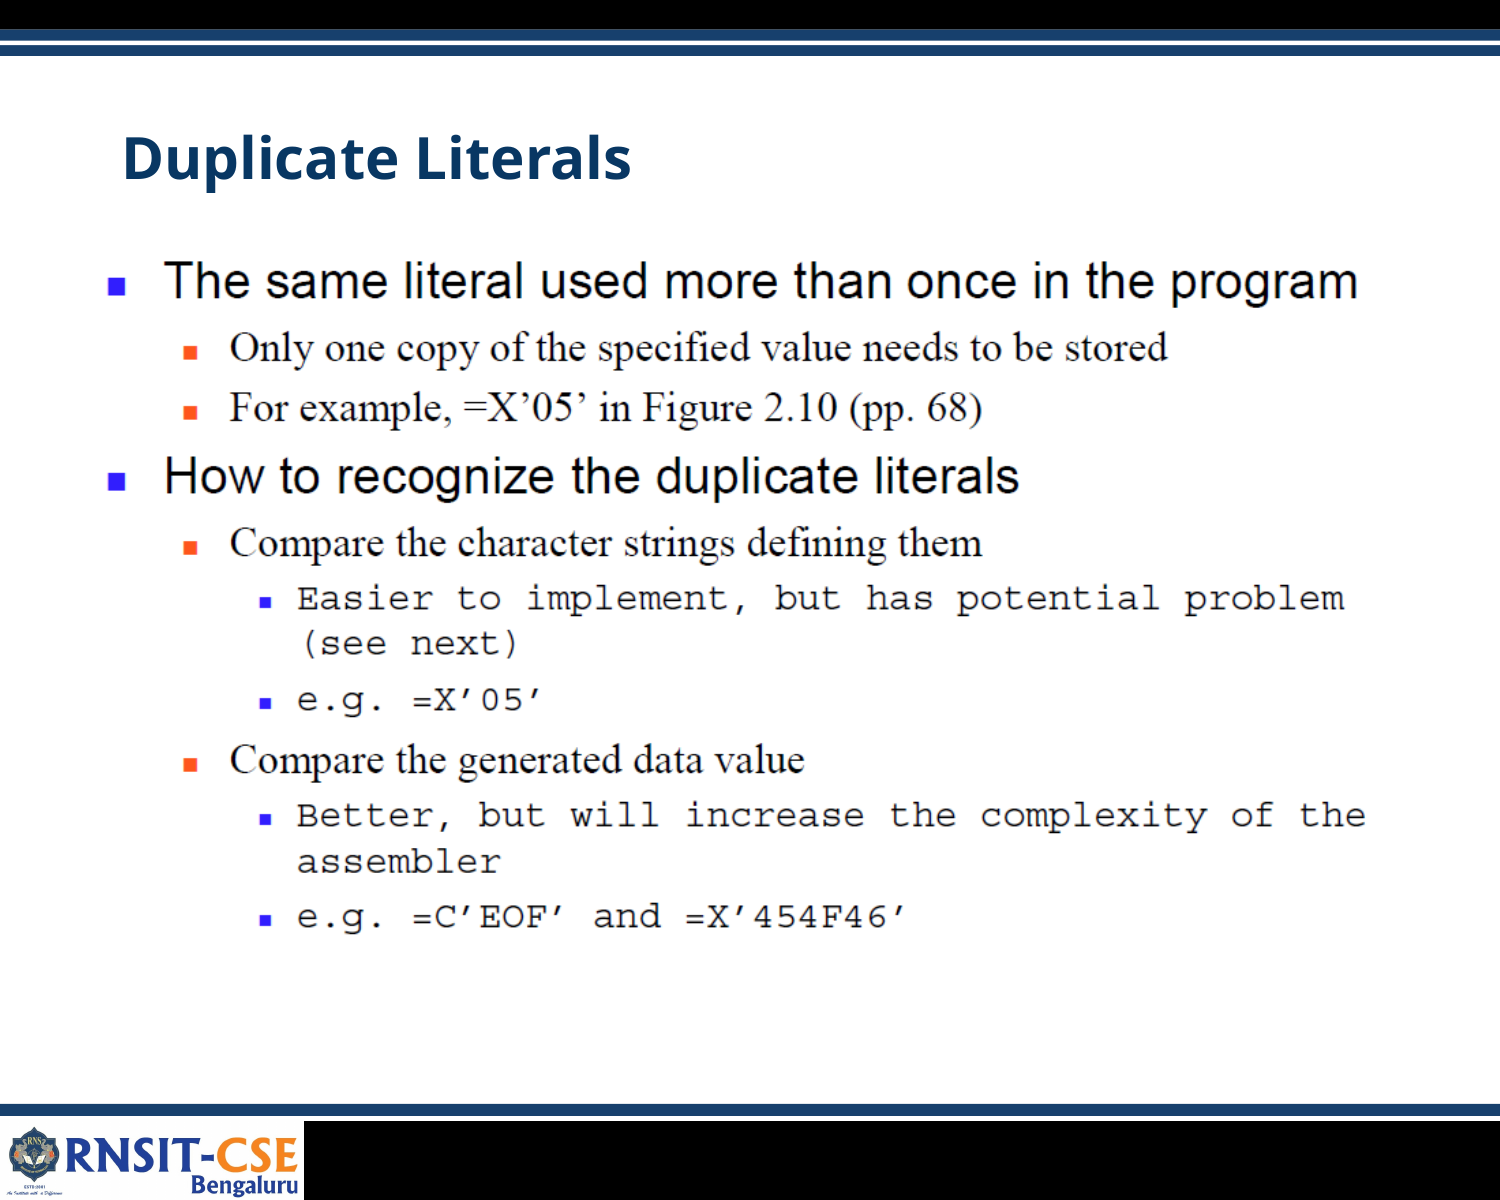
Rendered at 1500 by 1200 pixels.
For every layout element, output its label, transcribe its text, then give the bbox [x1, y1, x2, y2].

title Duplicate Literals [106, 85, 1394, 200]
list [94, 236, 1399, 964]
picture [0, 1119, 304, 1200]
